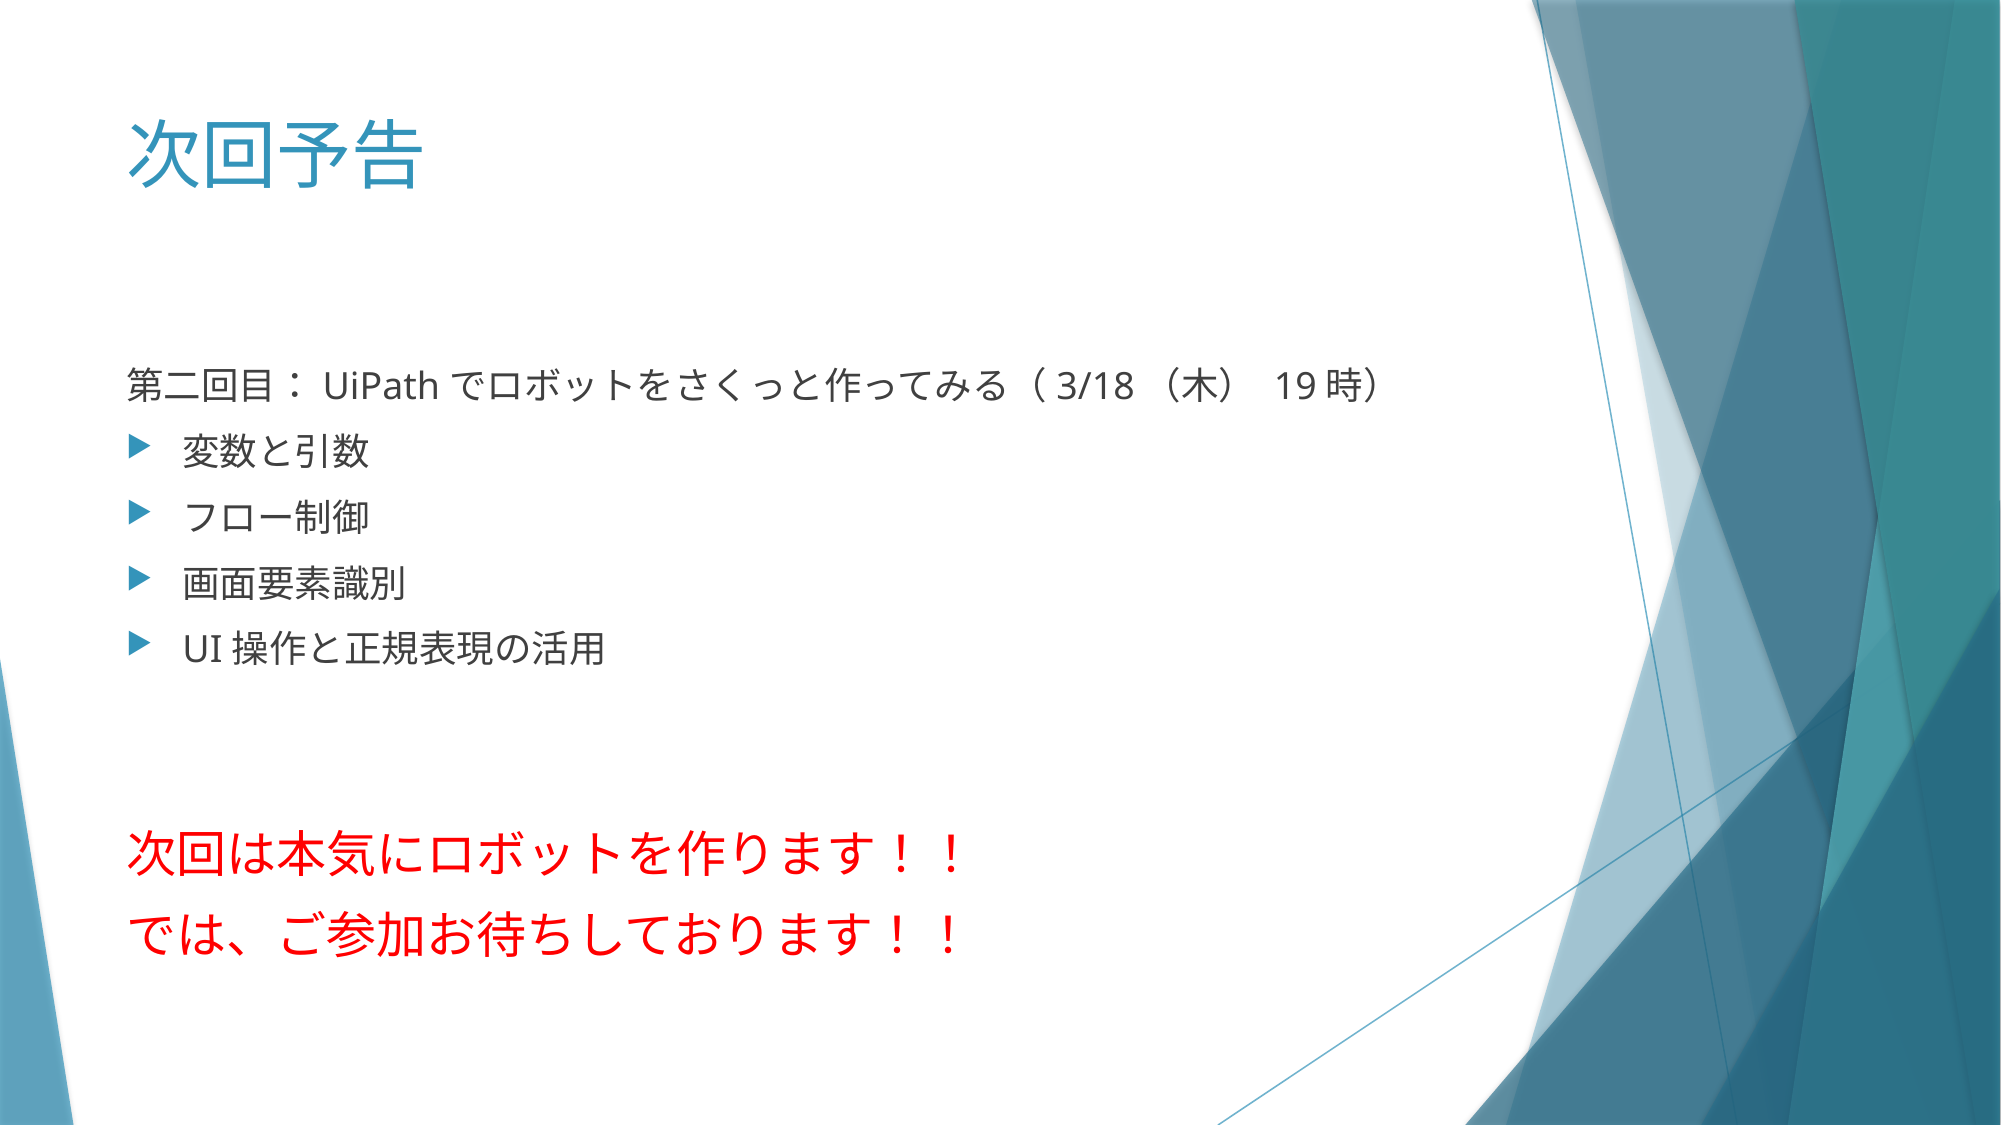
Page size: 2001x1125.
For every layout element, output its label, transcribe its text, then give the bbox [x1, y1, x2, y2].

list 第二回目：UiPathでロボットをさくっと作ってみる（3/18（木） 19時） 変数と引数 フロー制御 画面要素識別 UI操作と正規表現の活用 次回は本気にロボットを作ります！！ では、ご参加お待ちしております！！ [111, 354, 1667, 992]
title 次回予告 [111, 99, 1522, 317]
